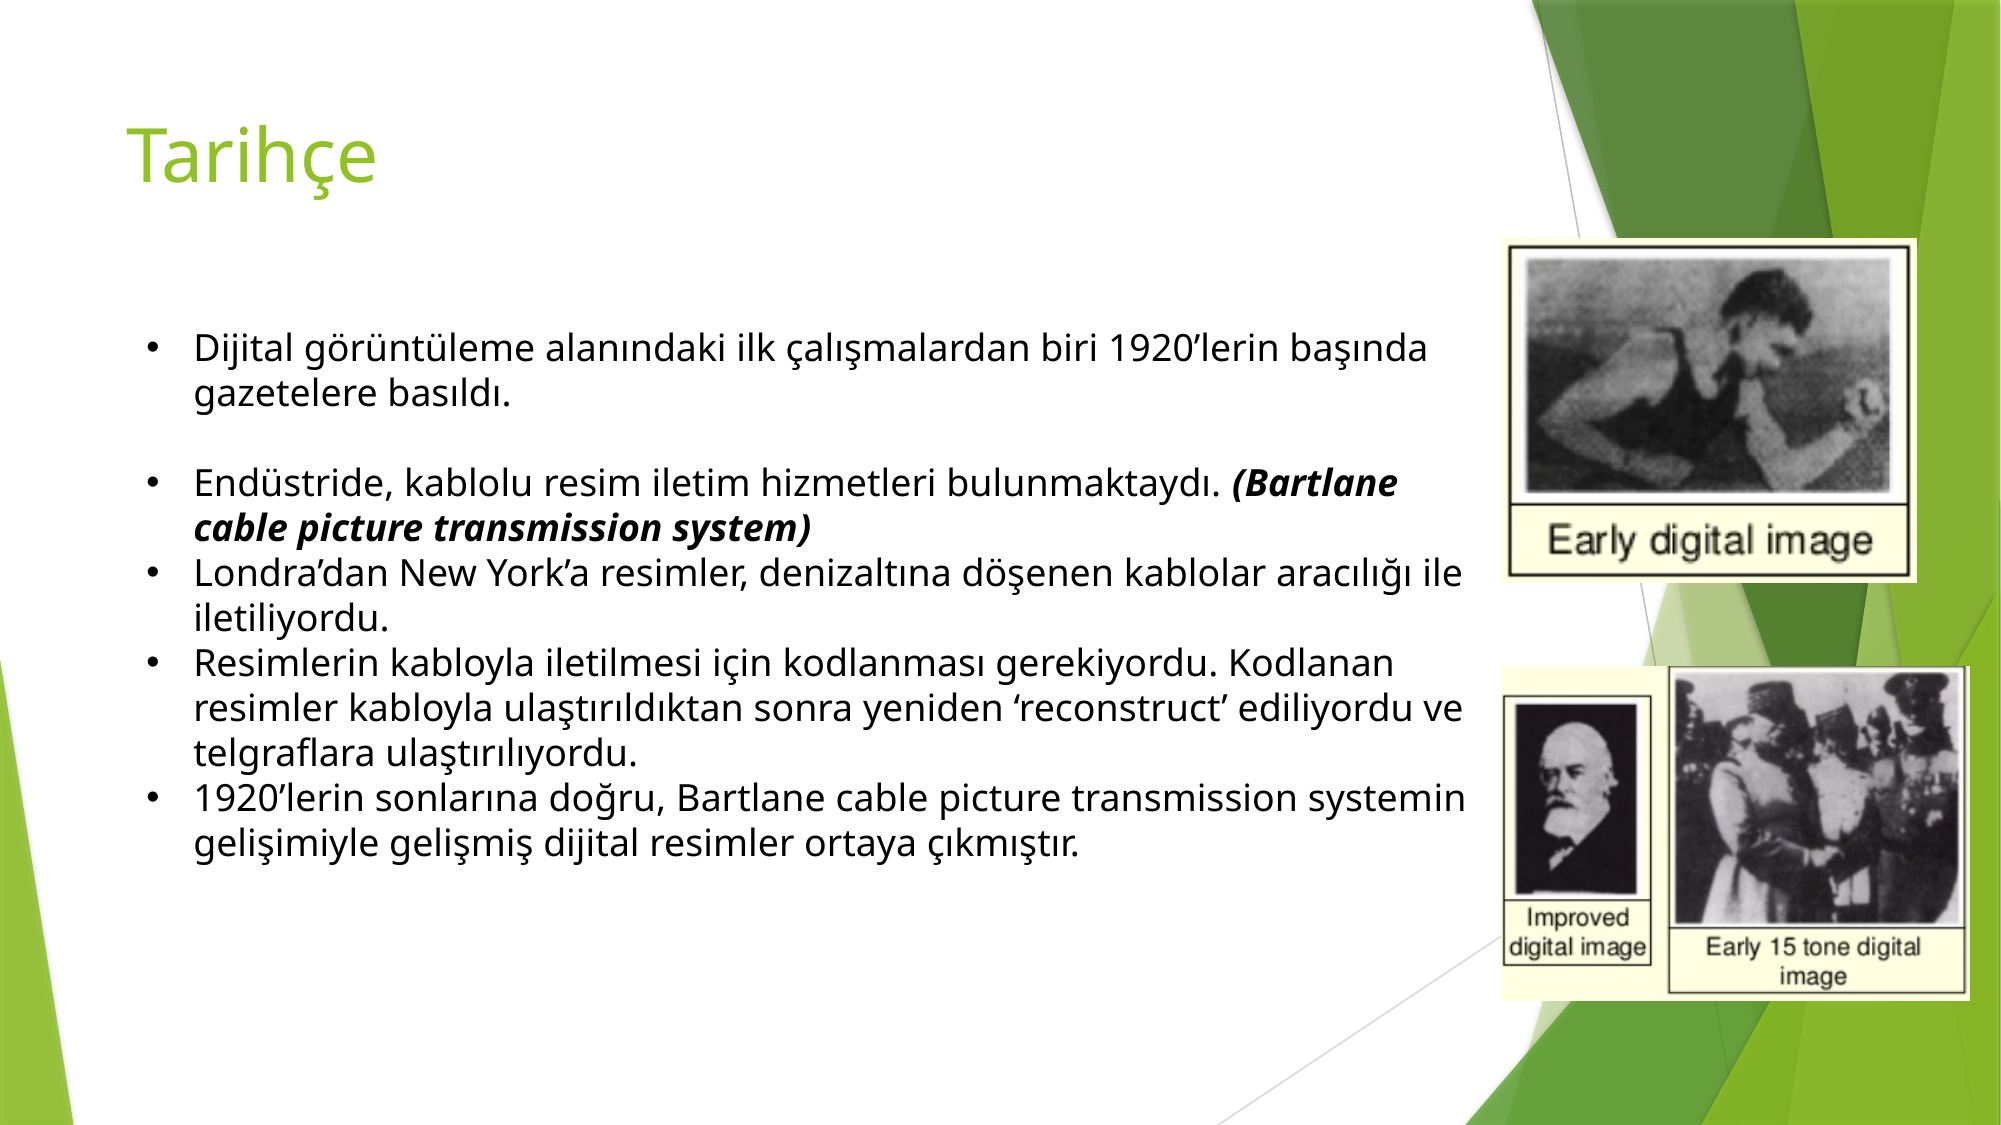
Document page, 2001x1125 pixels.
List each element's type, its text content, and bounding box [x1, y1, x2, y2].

text_box Dijital görüntüleme alanındaki ilk çalışmalardan biri 1920’lerin başında gazetelere basıldı. Endüstride, kablolu resim iletim hizmetleri bulunmaktaydı. (Bartlane cable picture transmission system) Londra’dan New York’a resimler, denizaltına döşenen kablolar aracılığı ile iletiliyordu. Resimlerin kabloyla iletilmesi için kodlanması gerekiyordu. Kodlanan resimler kabloyla ulaştırıldıktan sonra yeniden ‘reconstruct’ ediliyordu ve telgraflara ulaştırılıyordu. 1920’lerin sonlarına doğru, Bartlane cable picture transmission systemin gelişimiyle gelişmiş dijital resimler ortaya çıkmıştır. [131, 316, 1502, 917]
picture [1501, 666, 1970, 1002]
picture [1500, 237, 1917, 583]
title Tarihçe [111, 99, 1522, 317]
